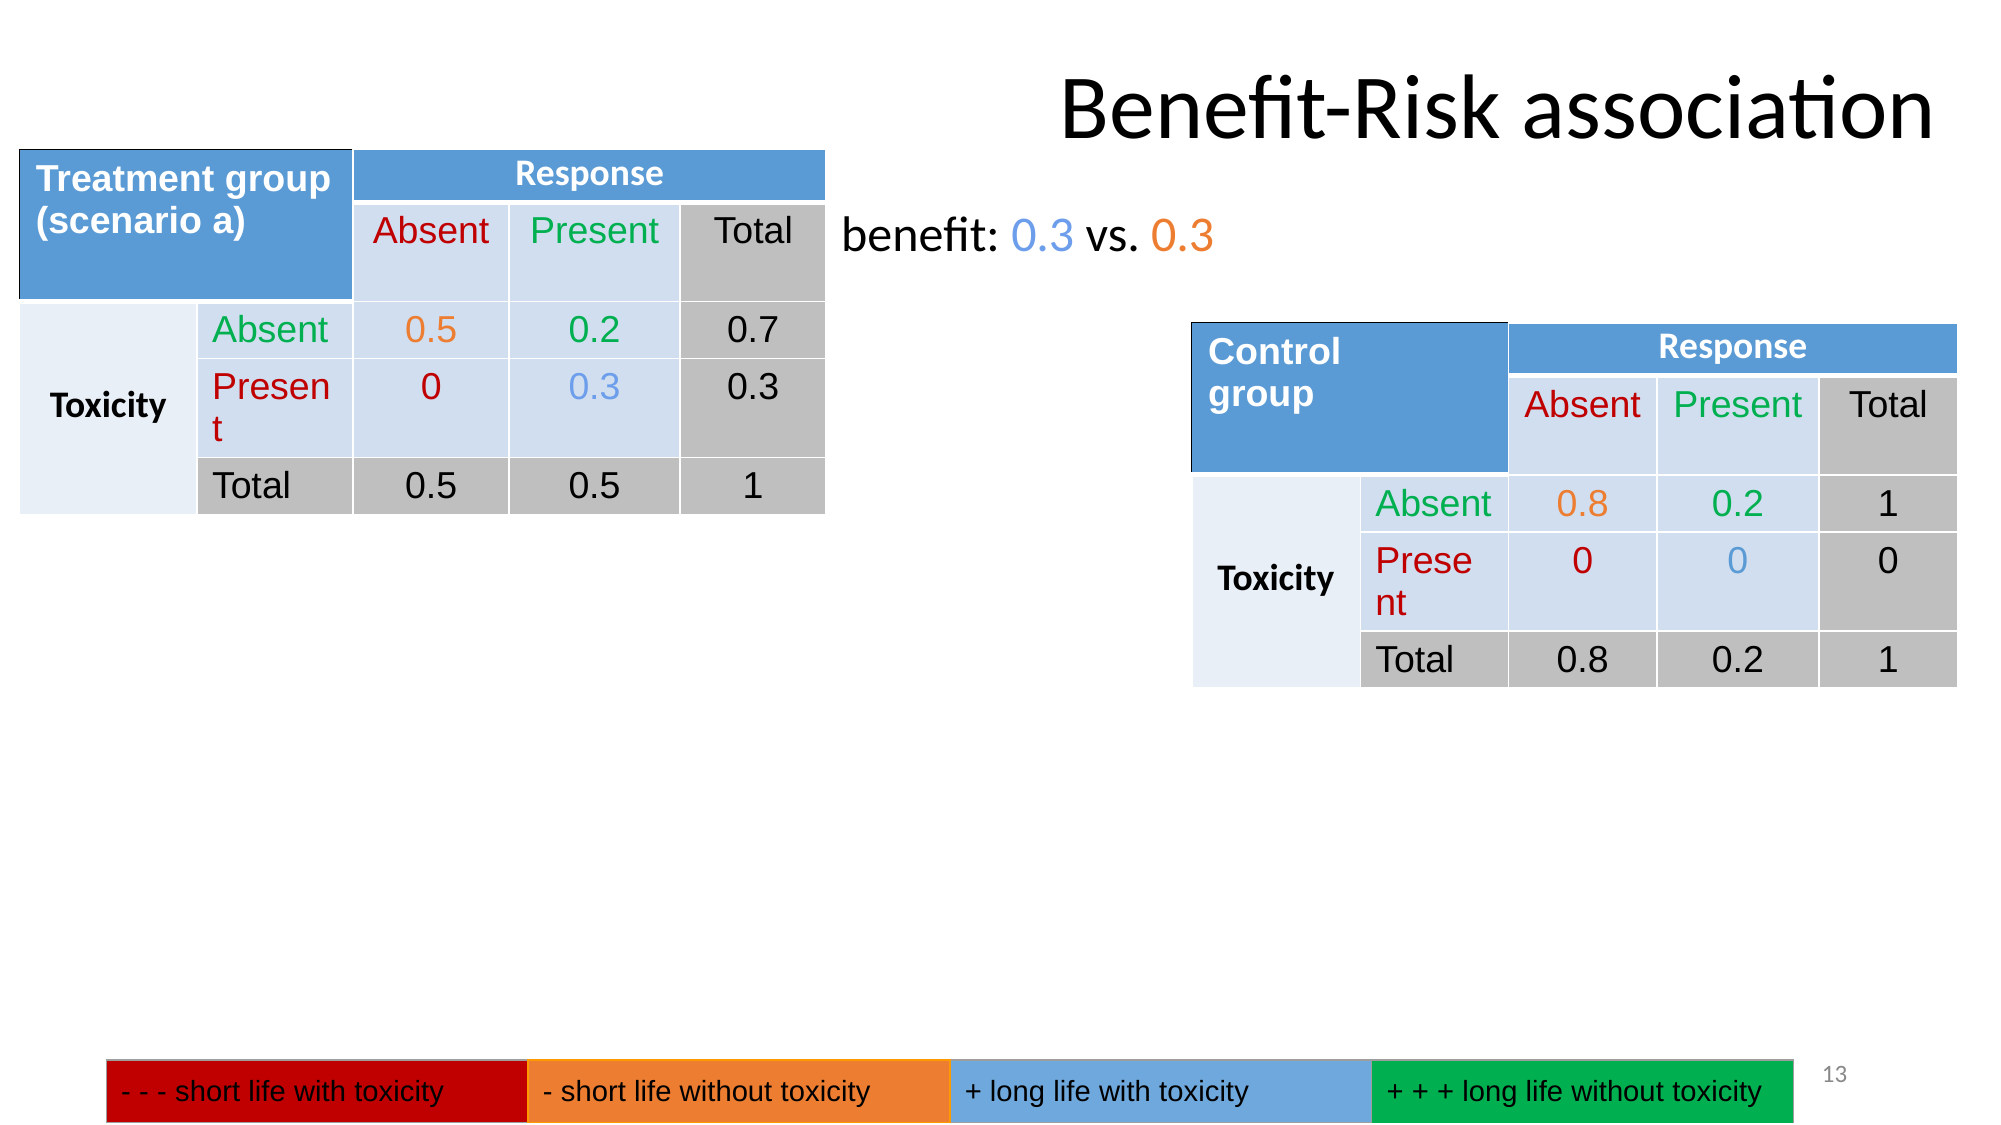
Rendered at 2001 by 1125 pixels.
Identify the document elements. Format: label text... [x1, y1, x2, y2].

table_cell Total [1361, 632, 1508, 687]
table_cell Toxicity [1193, 477, 1360, 687]
table_cell Absent [198, 304, 352, 358]
table_cell 0.8 [1509, 632, 1656, 687]
text_box [0, 72, 603, 187]
table_cell 0 [1658, 533, 1818, 630]
table_cell 0 [1820, 533, 1957, 630]
table_header + long life with toxicity [951, 1061, 1371, 1122]
table_header Response [1509, 324, 1957, 373]
table_cell 0.7 [681, 302, 825, 358]
table_cell 0.3 [510, 359, 679, 457]
table_cell 0.2 [1658, 632, 1818, 687]
table_cell 0.2 [1658, 476, 1818, 531]
table_cell 0 [354, 359, 508, 457]
table_header Control group [1192, 323, 1508, 472]
table_cell 0.5 [510, 458, 679, 514]
table_cell 0.3 [681, 359, 825, 457]
table_cell Total [1820, 378, 1957, 474]
table_cell 1 [1820, 476, 1957, 531]
table_cell Present [1658, 378, 1818, 474]
table_cell Total [198, 458, 352, 514]
table_cell 1 [681, 458, 825, 514]
table_cell 0.5 [354, 302, 508, 358]
slide_number ‹#› [1412, 1042, 1863, 1103]
text_box benefit: 0.3 vs. 0.3 [826, 186, 1736, 302]
table_header Treatment group (scenario a) [20, 150, 352, 299]
table_cell 1 [1820, 632, 1957, 687]
table_cell Present [510, 205, 679, 301]
table_header + + + long life without toxicity [1372, 1061, 1793, 1122]
table_header Response [354, 150, 825, 200]
table_cell 0.8 [1509, 476, 1656, 531]
table_cell Absent [1361, 477, 1508, 531]
table_cell 0.2 [510, 302, 679, 358]
table_header - - - short life with toxicity [107, 1061, 527, 1122]
table_header - short life without toxicity [529, 1061, 949, 1122]
table_cell Absent [1509, 378, 1656, 474]
table_cell 0.5 [354, 458, 508, 514]
table_cell Absent [354, 205, 508, 301]
table_cell Toxicity [20, 304, 196, 514]
table_cell Present [1361, 533, 1508, 630]
title Benefit-Risk association [1044, 0, 2000, 218]
table_cell 0 [1509, 533, 1656, 630]
table_cell Total [681, 205, 825, 301]
table_cell Present [198, 359, 352, 457]
